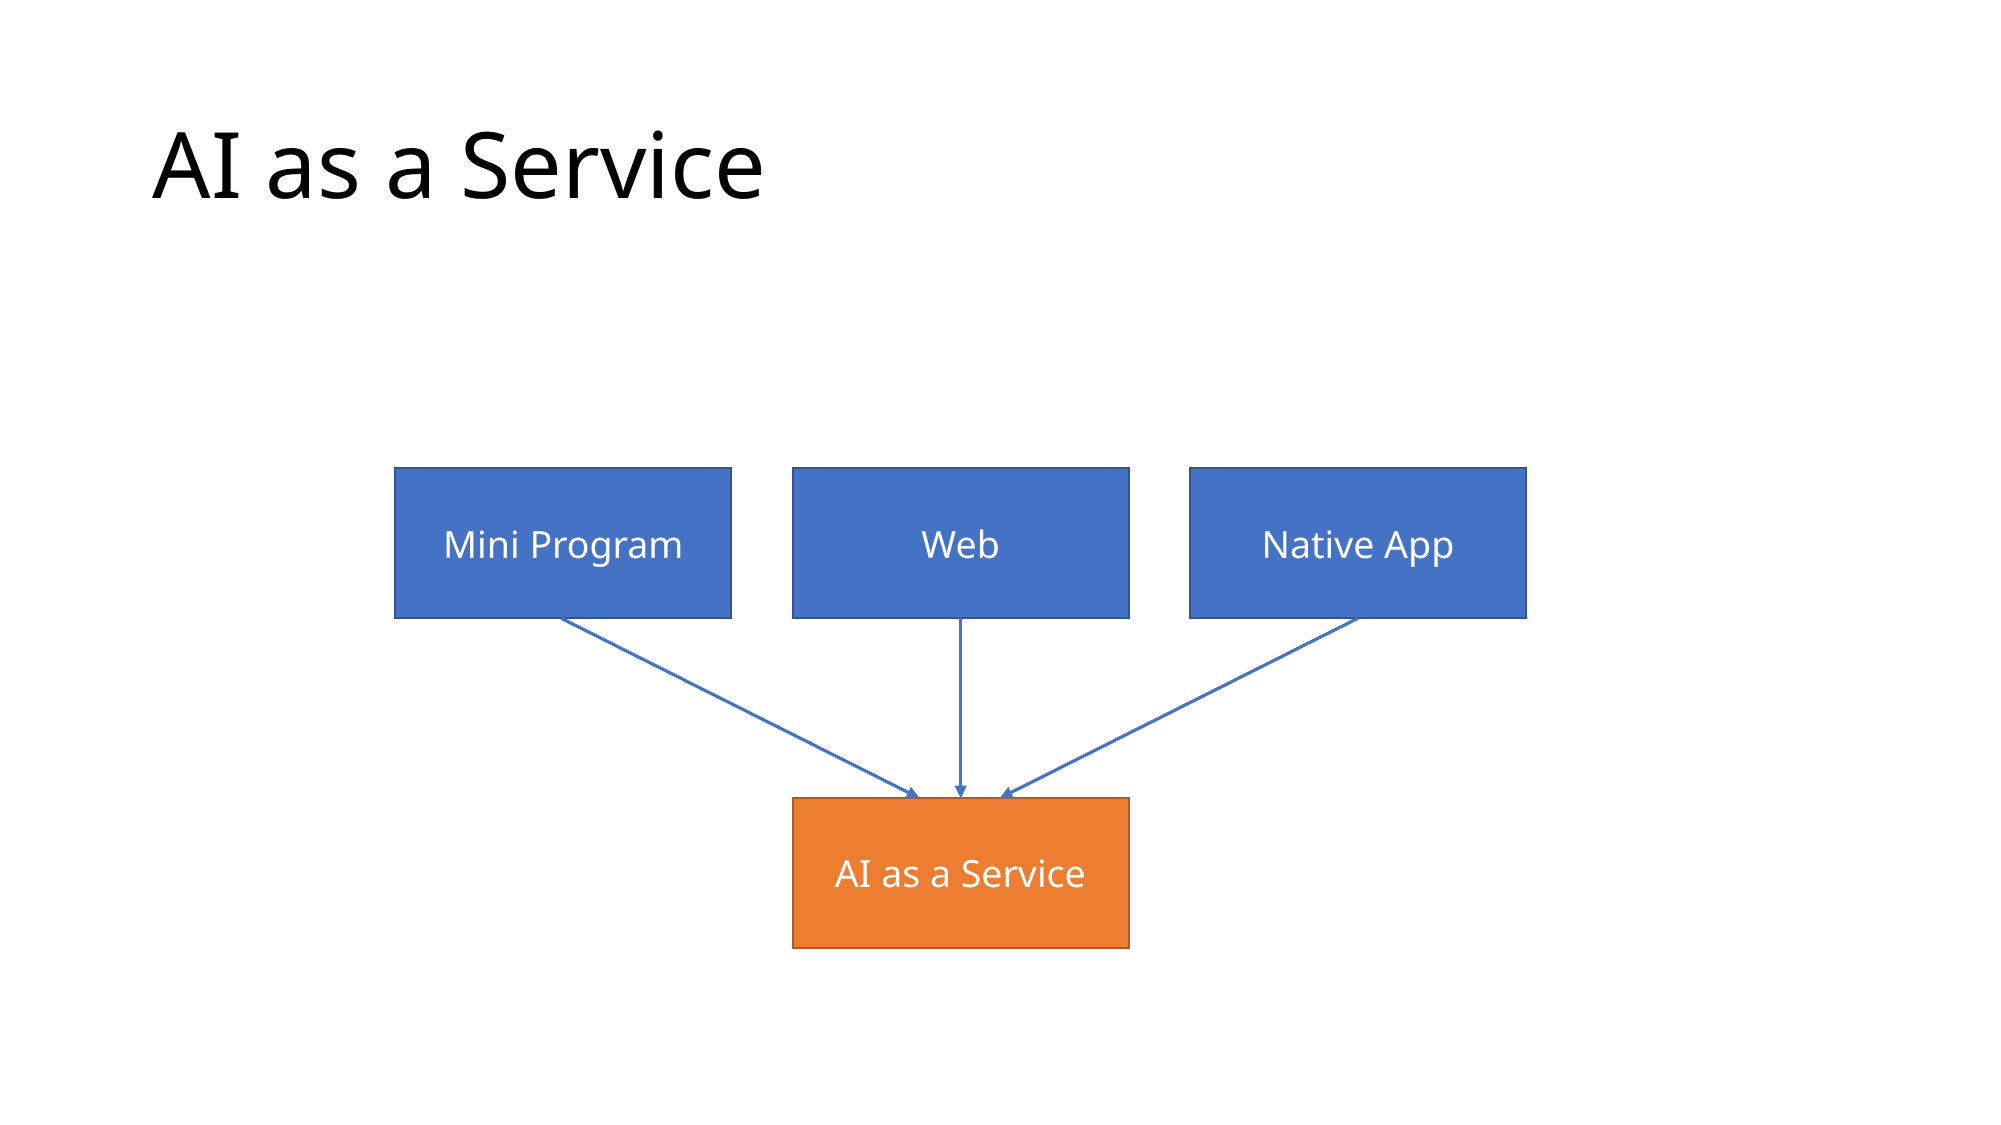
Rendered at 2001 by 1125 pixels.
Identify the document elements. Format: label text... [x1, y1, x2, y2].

text_box AI as a Service [792, 797, 1130, 949]
title AI as a Service [137, 59, 1863, 278]
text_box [561, 618, 920, 798]
text_box Mini Program [394, 467, 732, 619]
text_box Web [792, 467, 1130, 619]
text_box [999, 618, 1359, 798]
text_box Native App [1189, 467, 1527, 619]
